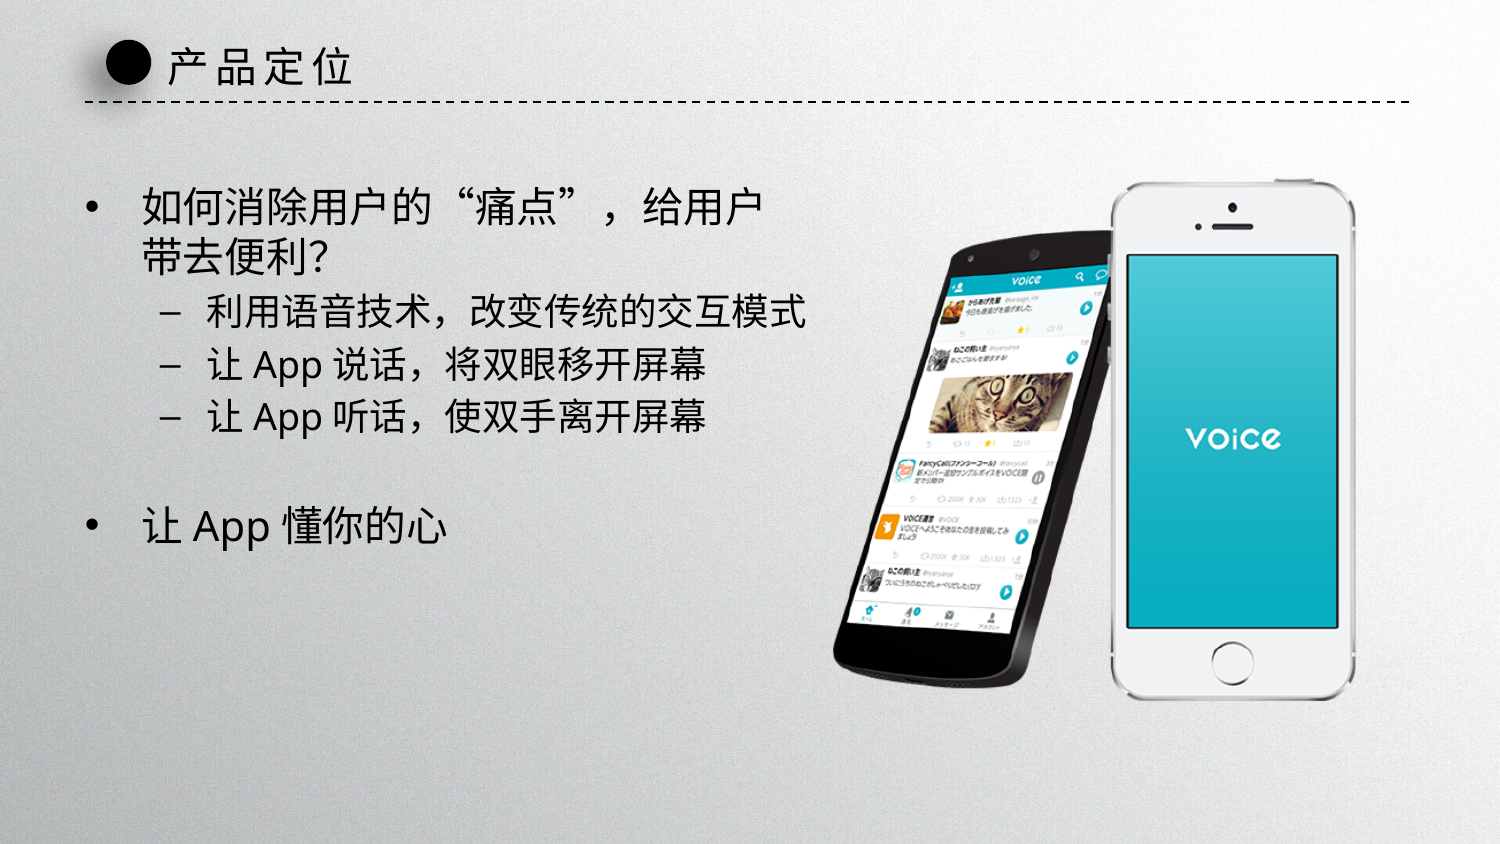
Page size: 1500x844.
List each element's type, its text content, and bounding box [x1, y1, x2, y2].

text_box 产品定位 [153, 33, 369, 99]
text_box [104, 37, 153, 87]
list 如何消除用户的“痛点”，给用户带去便利？ 利用语音技术，改变传统的交互模式 让App说话，将双眼移开屏幕 让App听话，使双手离开屏幕 让App懂你的心 [69, 119, 823, 677]
picture [0, 0, 1500, 844]
